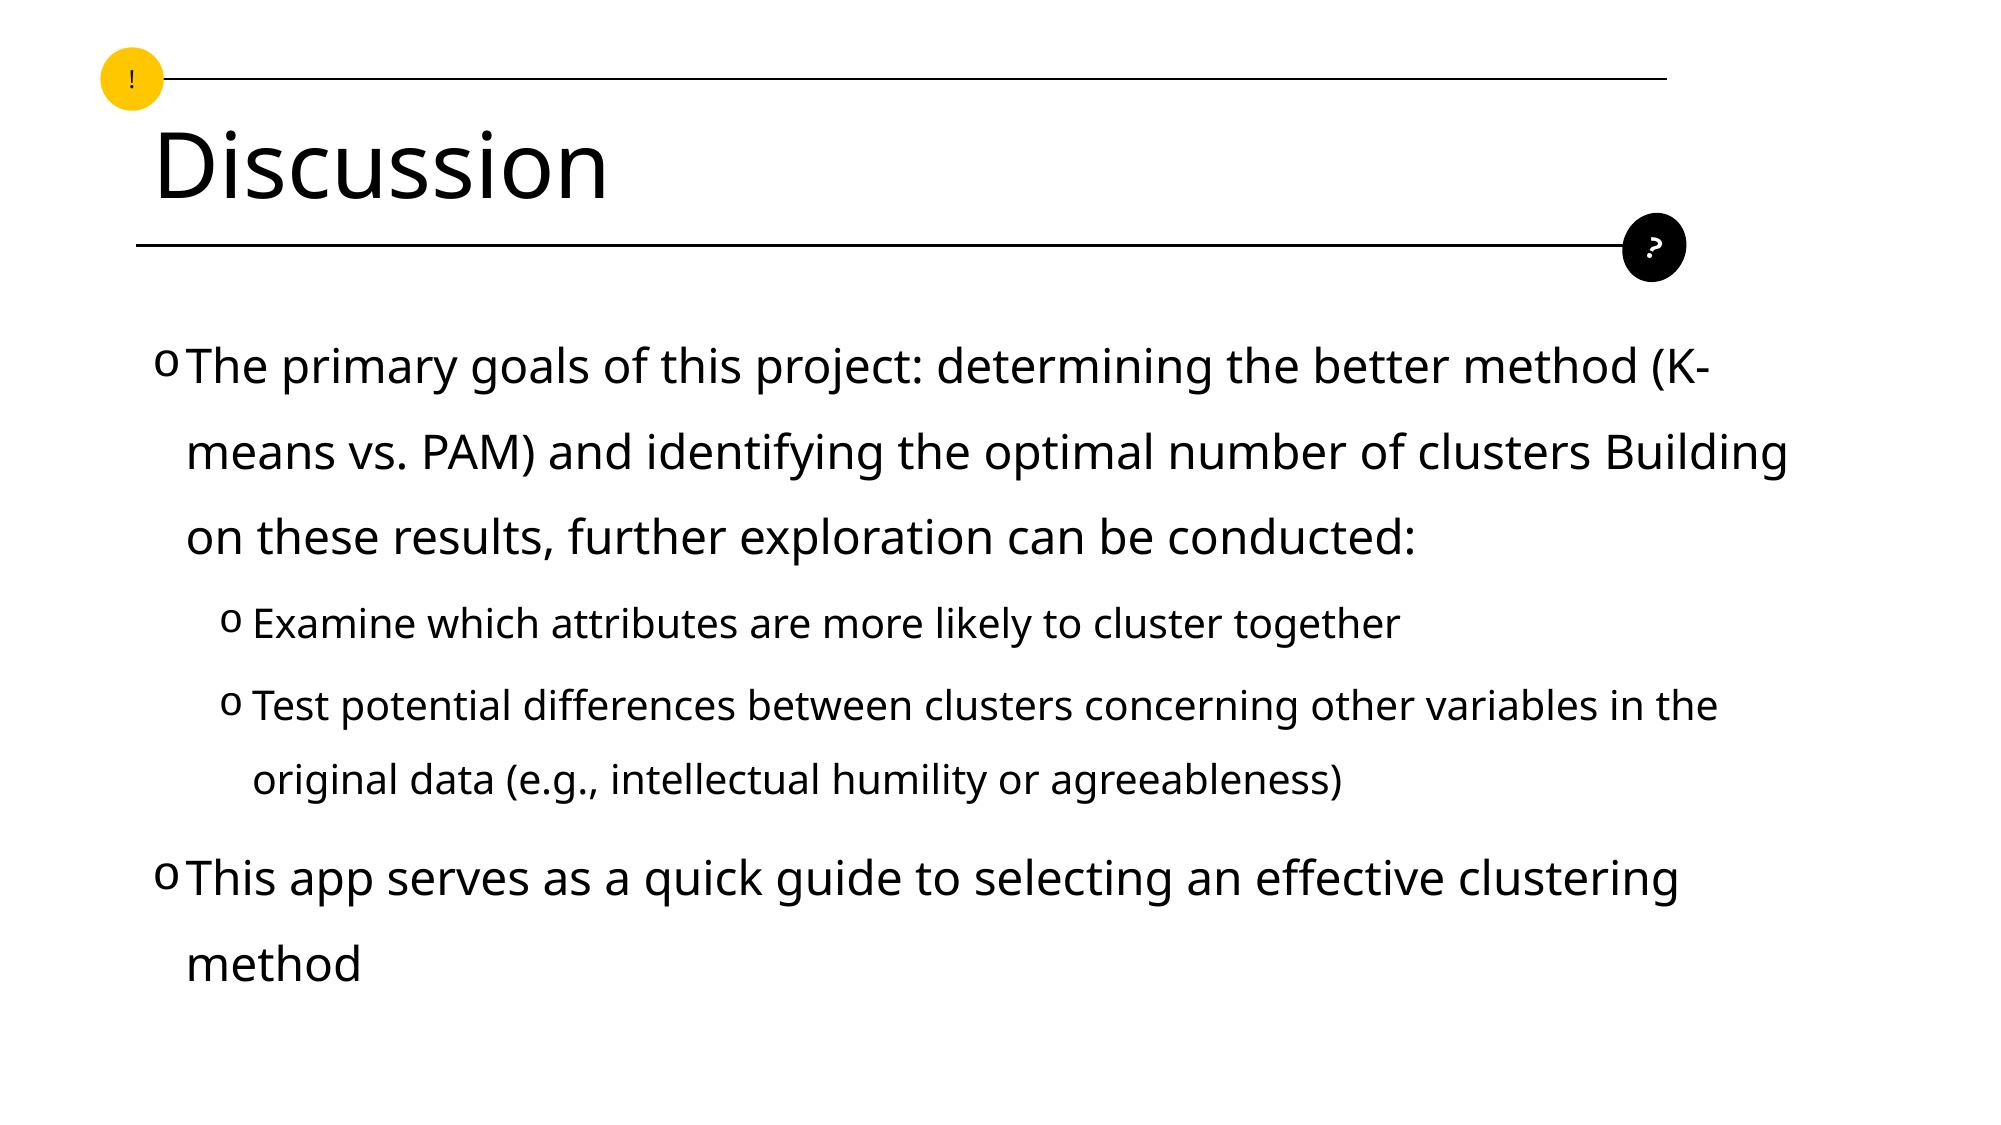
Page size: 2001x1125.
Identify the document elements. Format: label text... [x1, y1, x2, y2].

text_box ? [1622, 212, 1687, 283]
title Discussion [137, 59, 1863, 278]
list The primary goals of this project: determining the better method (K-means vs. PAM) and identifying the optimal number of clusters Building on these results, further exploration can be conducted: Examine which attributes are more likely to cluster together Test potential differences between clusters concerning other variables in the original data (e.g., intellectual humility or agreeableness) This app serves as a quick guide to selecting an effective clustering method [137, 299, 1863, 1014]
text_box ! [100, 47, 164, 111]
